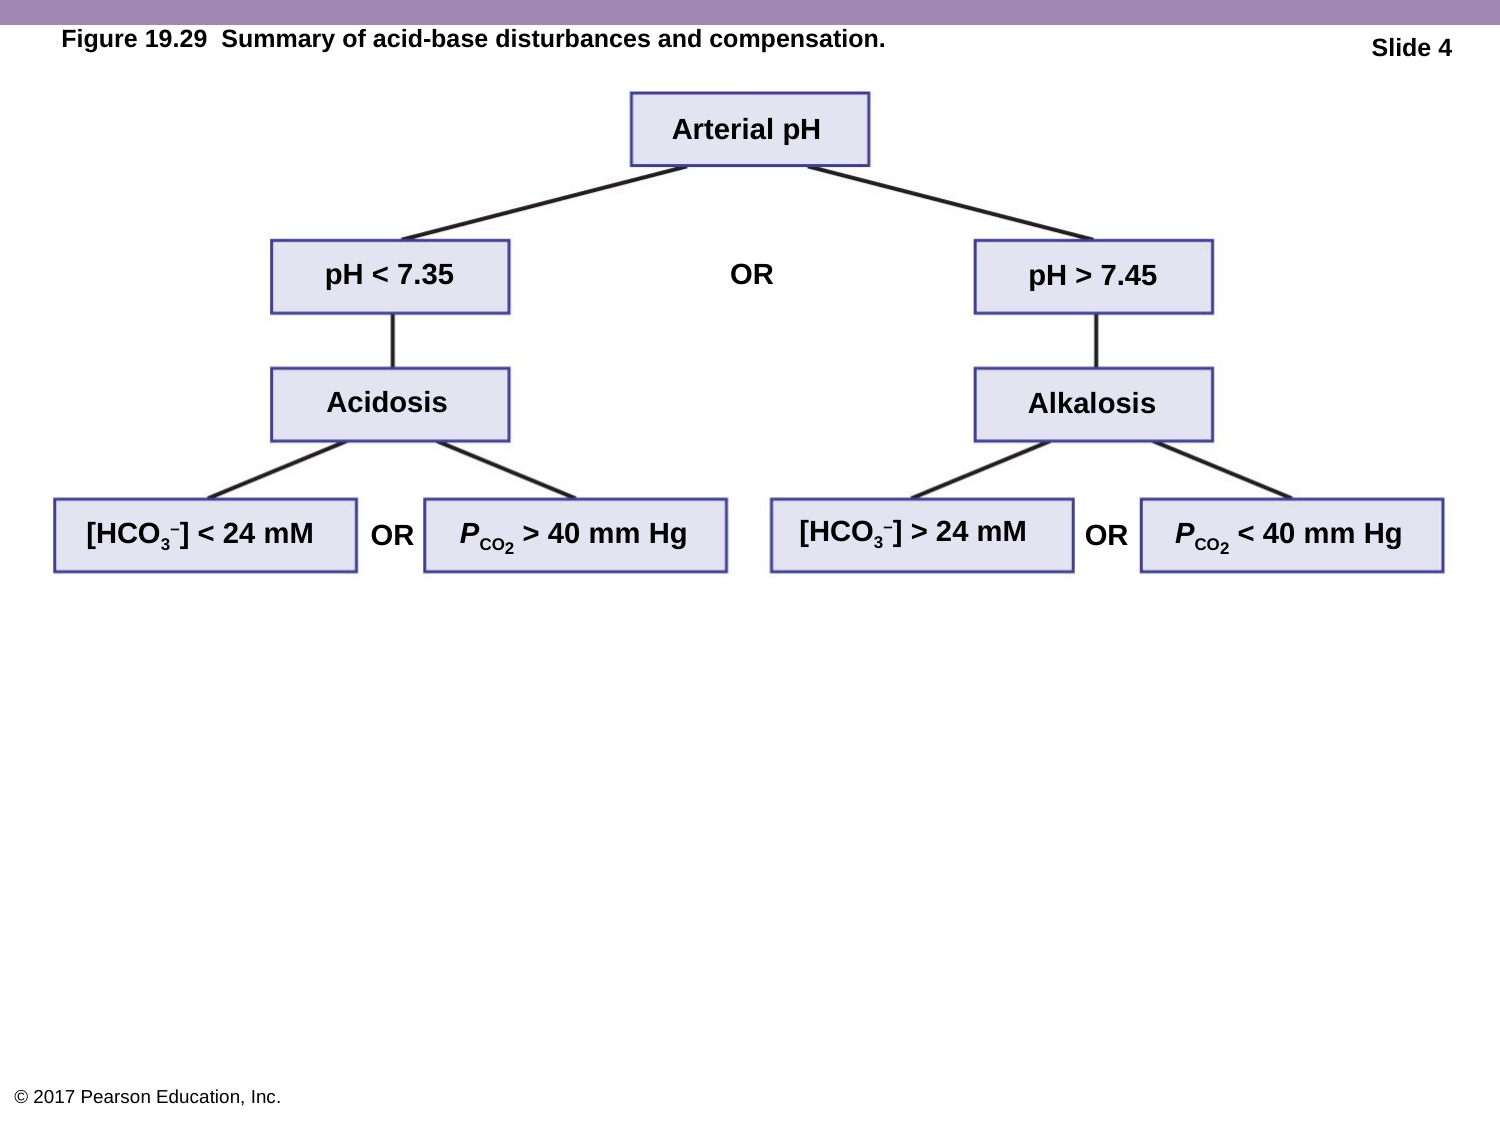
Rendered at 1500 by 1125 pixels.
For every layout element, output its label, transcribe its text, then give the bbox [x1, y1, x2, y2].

text_box Slide 4 [1356, 24, 1468, 69]
title Figure 19.29 Summary of acid-base disturbances and compensation. [46, 14, 1500, 61]
picture [43, 80, 1455, 1016]
